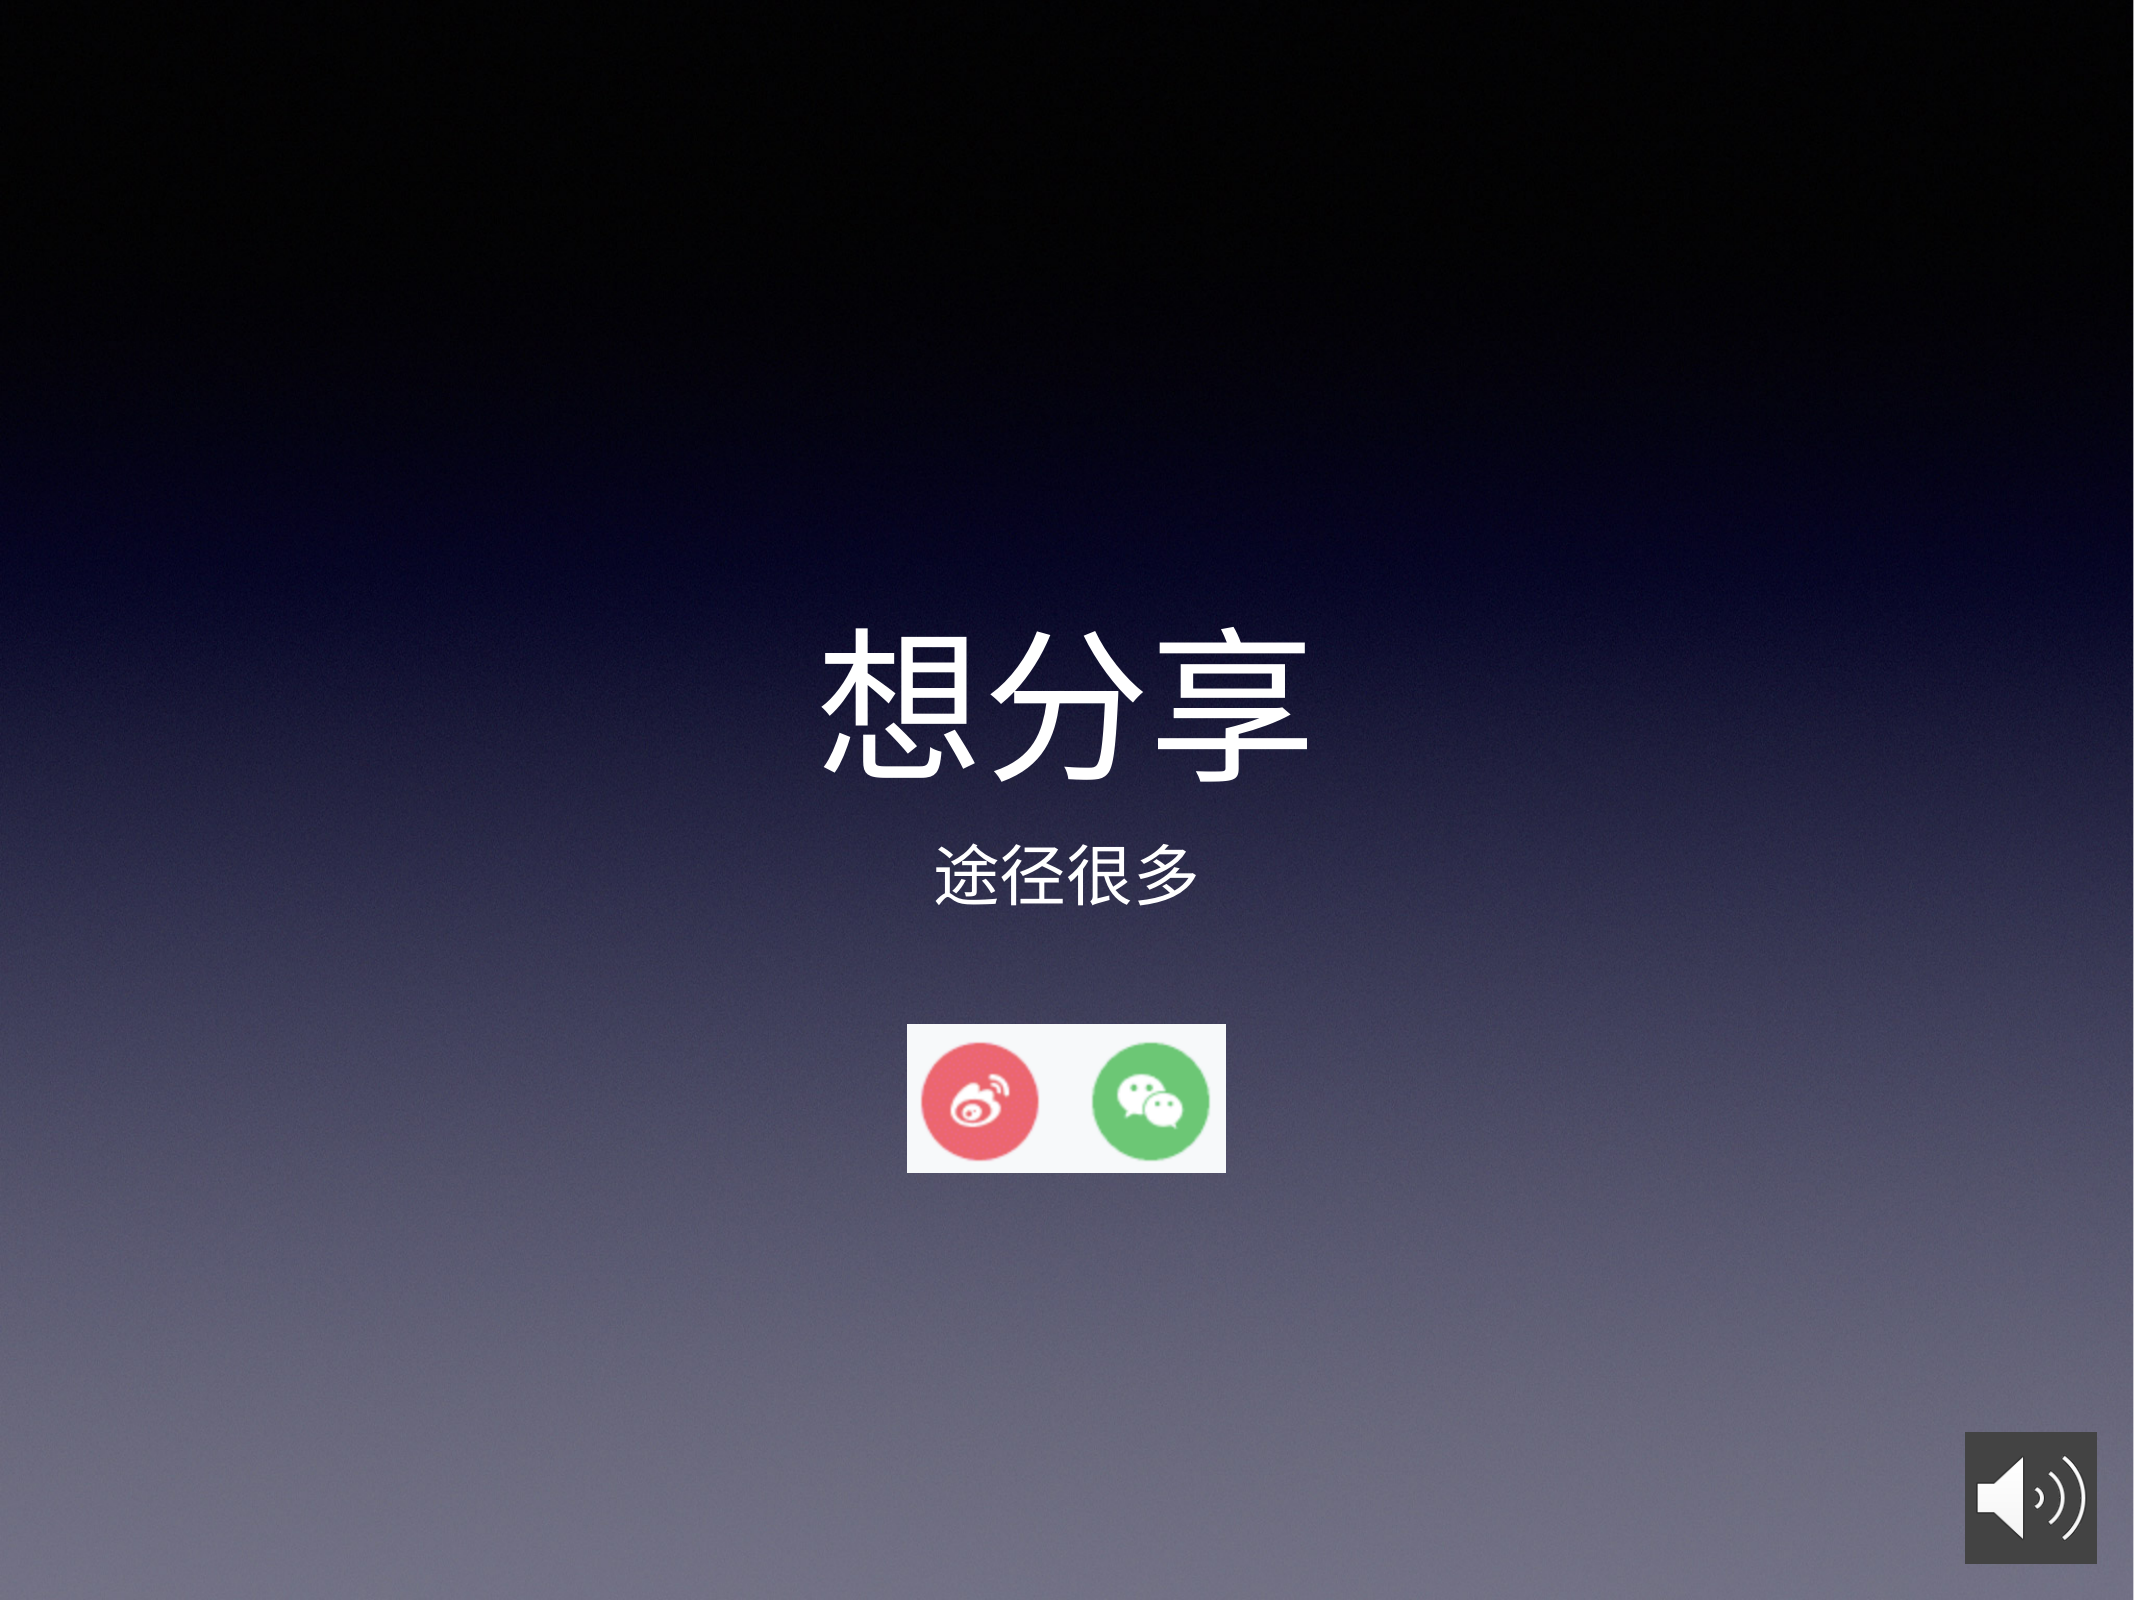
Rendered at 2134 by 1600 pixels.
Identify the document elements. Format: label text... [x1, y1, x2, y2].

title 想分享 [207, 268, 1926, 811]
subtitle 途径很多 [207, 824, 1926, 1011]
picture [0, 0, 2134, 1600]
